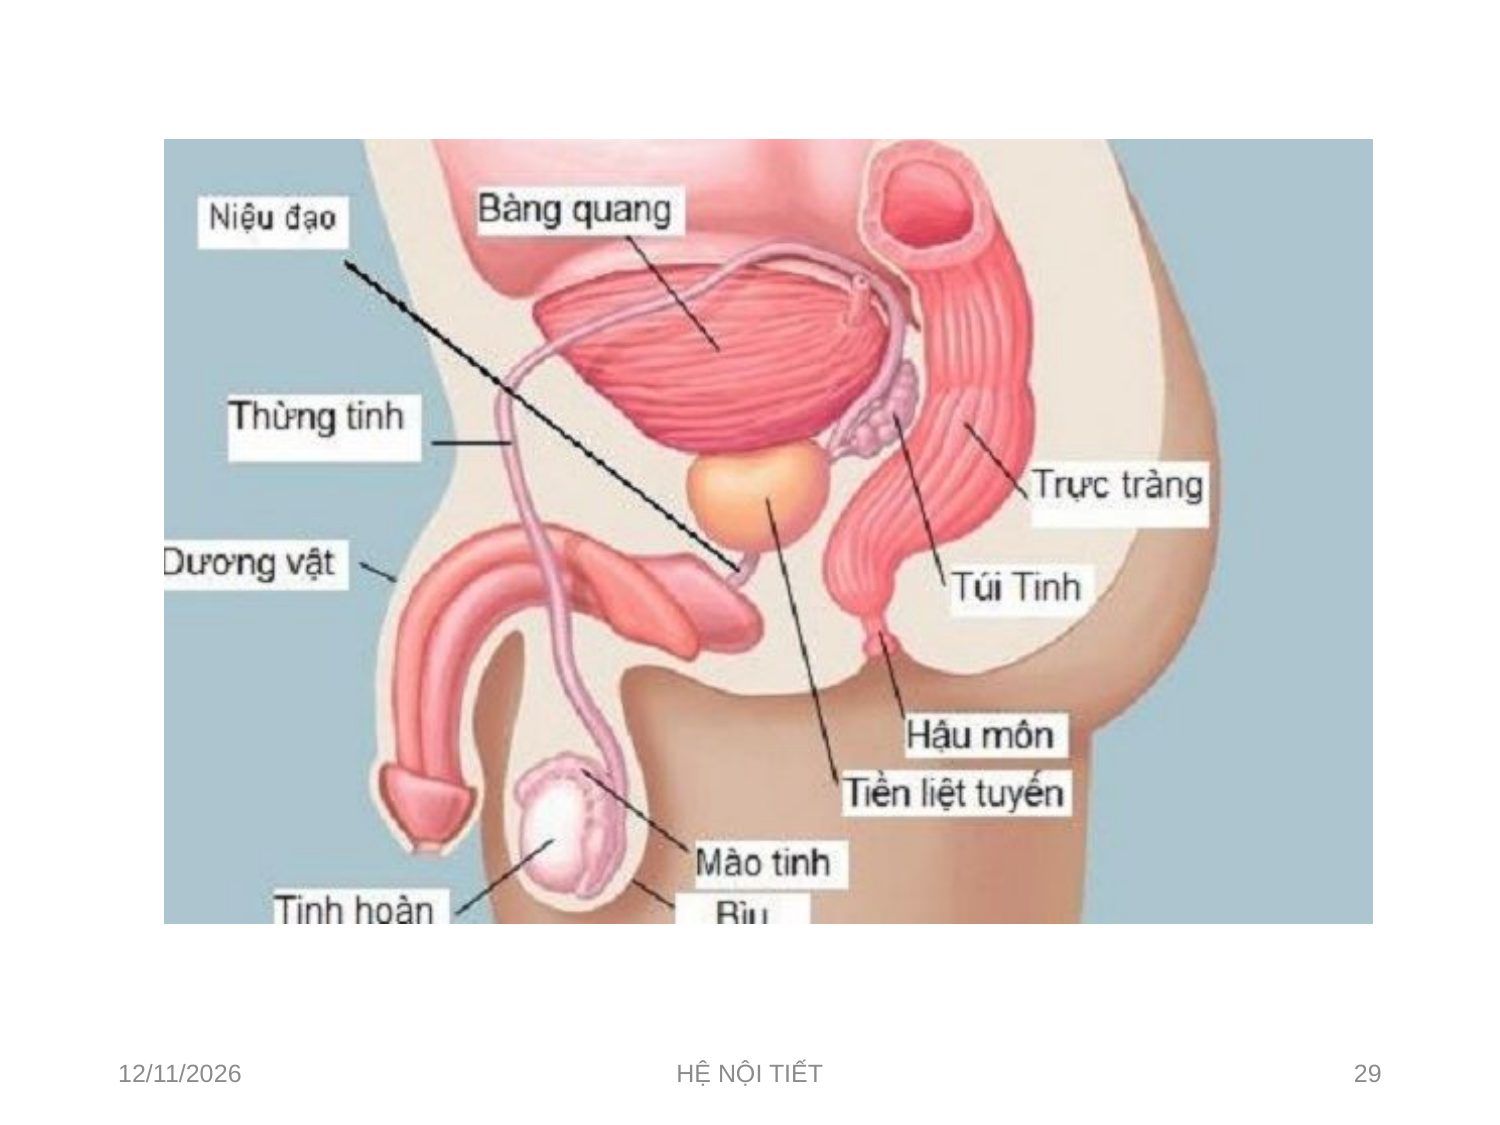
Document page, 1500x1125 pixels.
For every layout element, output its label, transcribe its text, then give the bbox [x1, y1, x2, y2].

footer HỆ NỘI TIẾT [496, 1042, 1004, 1103]
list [164, 139, 1373, 924]
slide_number 29 [1059, 1042, 1397, 1103]
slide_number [103, 1042, 441, 1103]
